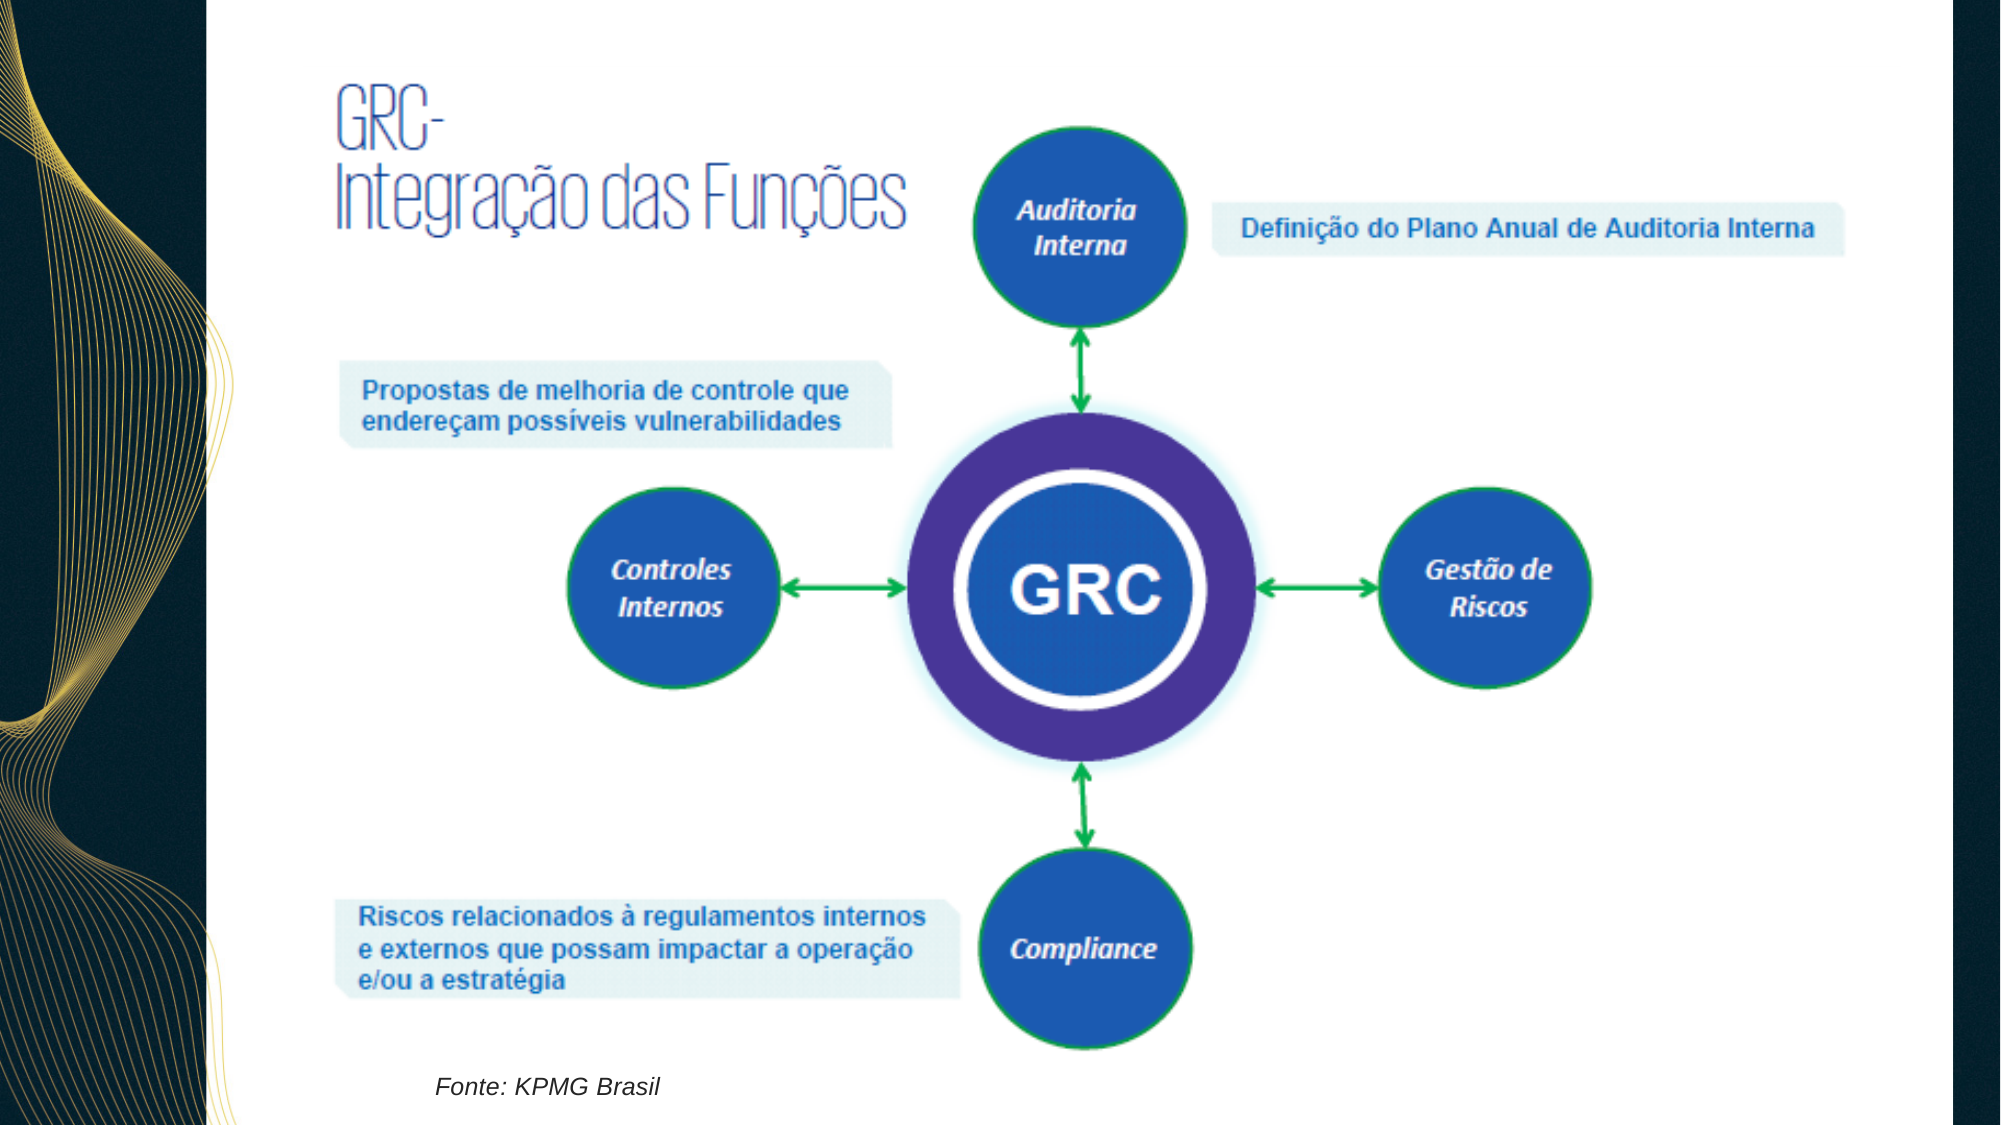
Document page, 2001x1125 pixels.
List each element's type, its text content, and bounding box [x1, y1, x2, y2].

picture [0, 0, 2001, 1125]
text_box Fonte: KPMG Brasil [418, 1062, 676, 1108]
